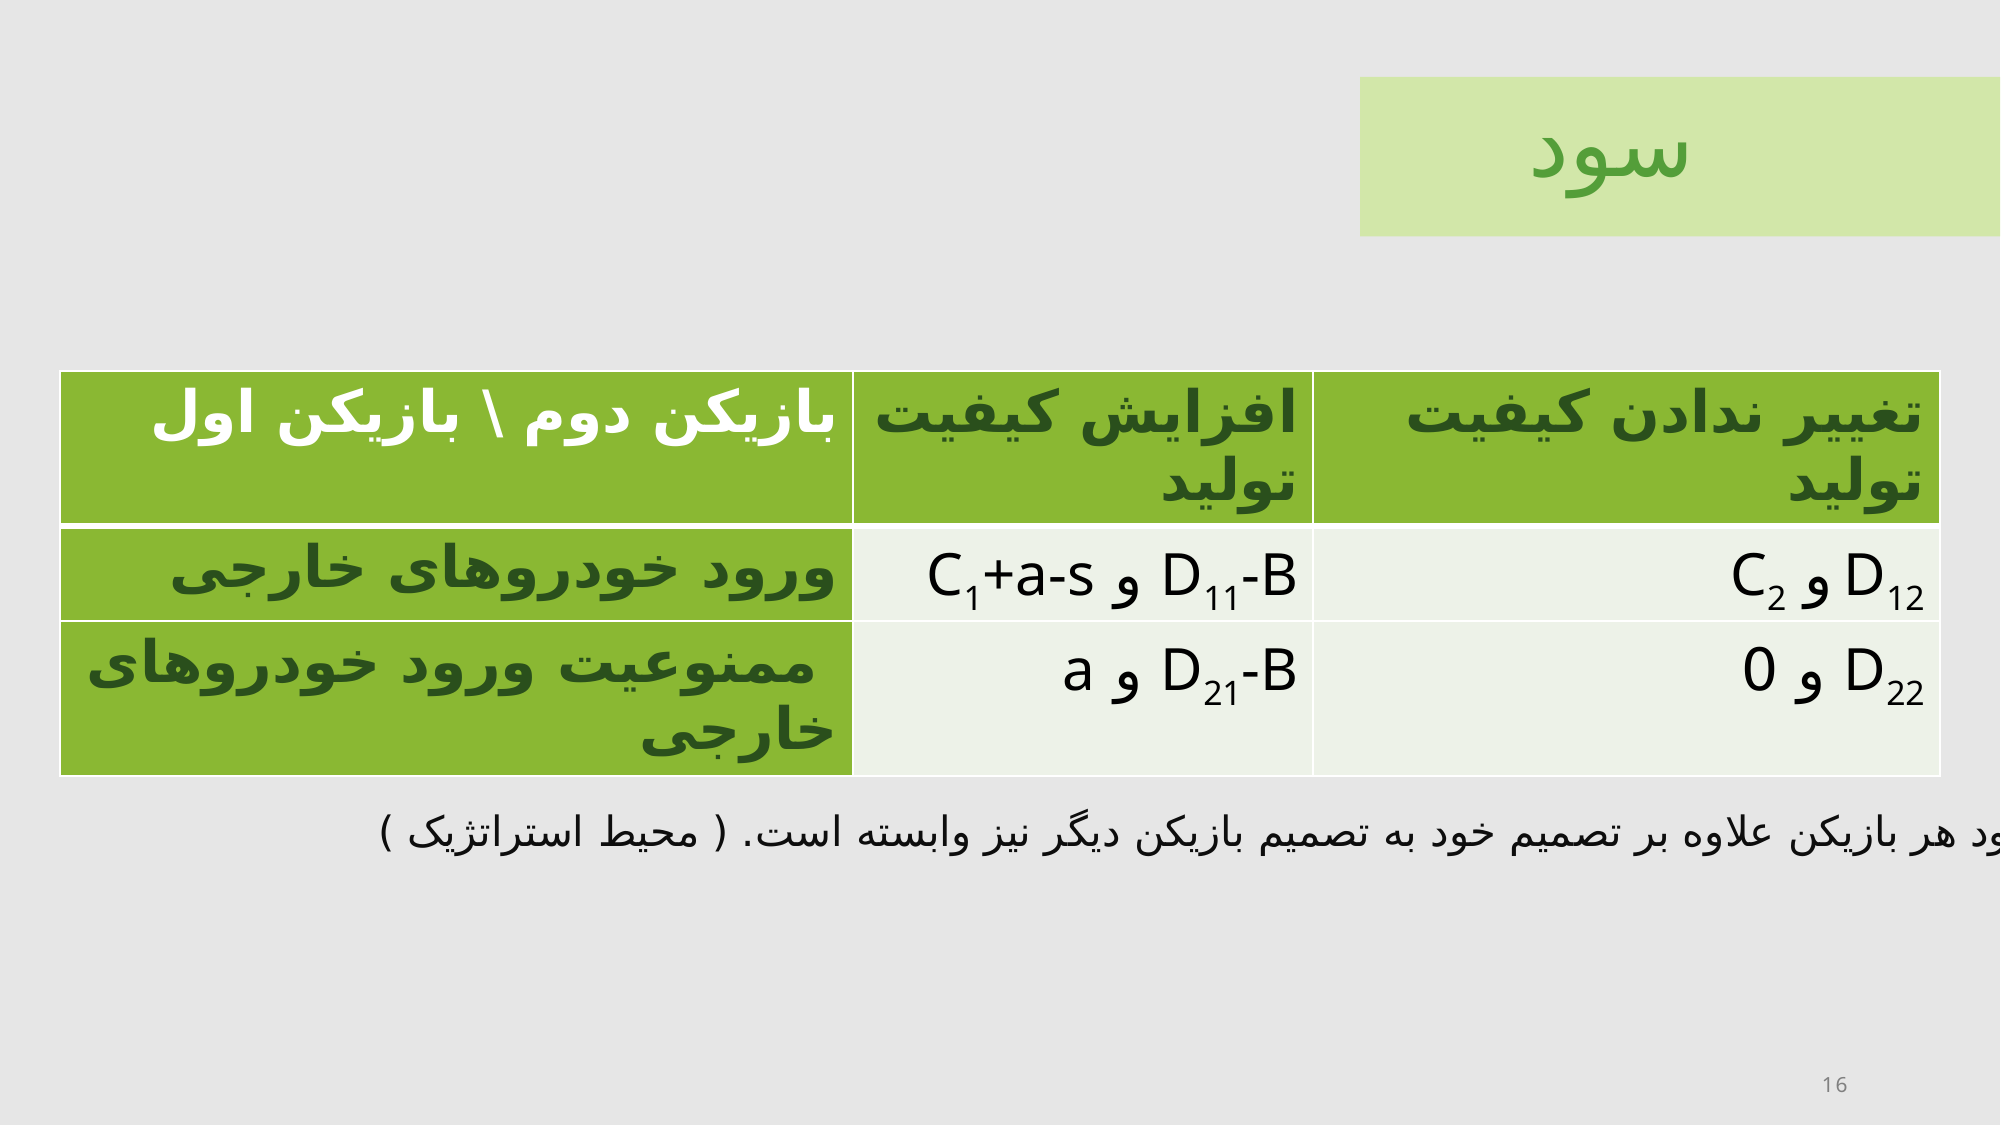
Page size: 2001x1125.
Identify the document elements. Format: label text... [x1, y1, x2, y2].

table_cell D22 و 0 [1314, 622, 1939, 772]
table_cell D21-B و a [854, 622, 1312, 772]
table_cell D11-B و C1+a-s [854, 529, 1312, 620]
table_header افزایش کیفیت تولید [854, 372, 1312, 523]
table_cell D12 و C2 [1314, 529, 1939, 620]
table_header تغییر ندادن کیفیت تولید [1314, 372, 1939, 523]
table_cell ورود خودروهای خارجی [61, 529, 852, 620]
slide_number 16 [1412, 1068, 1863, 1103]
text_box سود [1514, 77, 1709, 203]
text_box سود هر بازیکن علاوه بر تصمیم خود به تصمیم بازیکن دیگر نیز وابسته است. ( محیط استراتژیک ) [363, 772, 2000, 863]
table_cell ممنوعیت ورود خودروهای خارجی [61, 622, 852, 775]
table_header بازیکن دوم \ بازیکن اول [61, 372, 852, 523]
